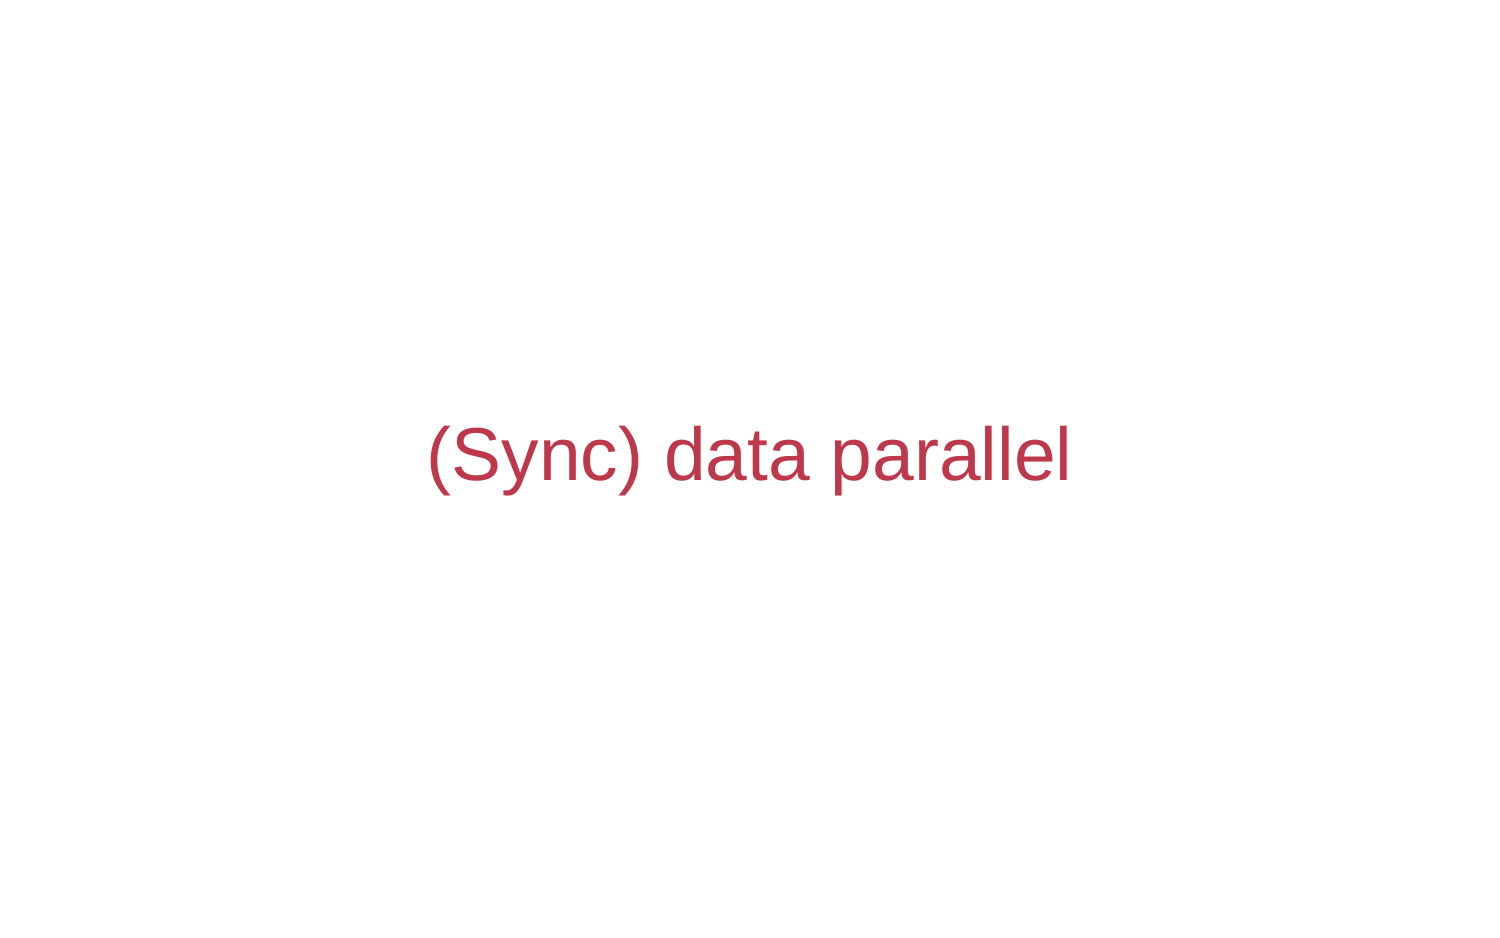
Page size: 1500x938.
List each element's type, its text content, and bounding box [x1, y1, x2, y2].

title (Sync) data parallel [112, 234, 1388, 658]
